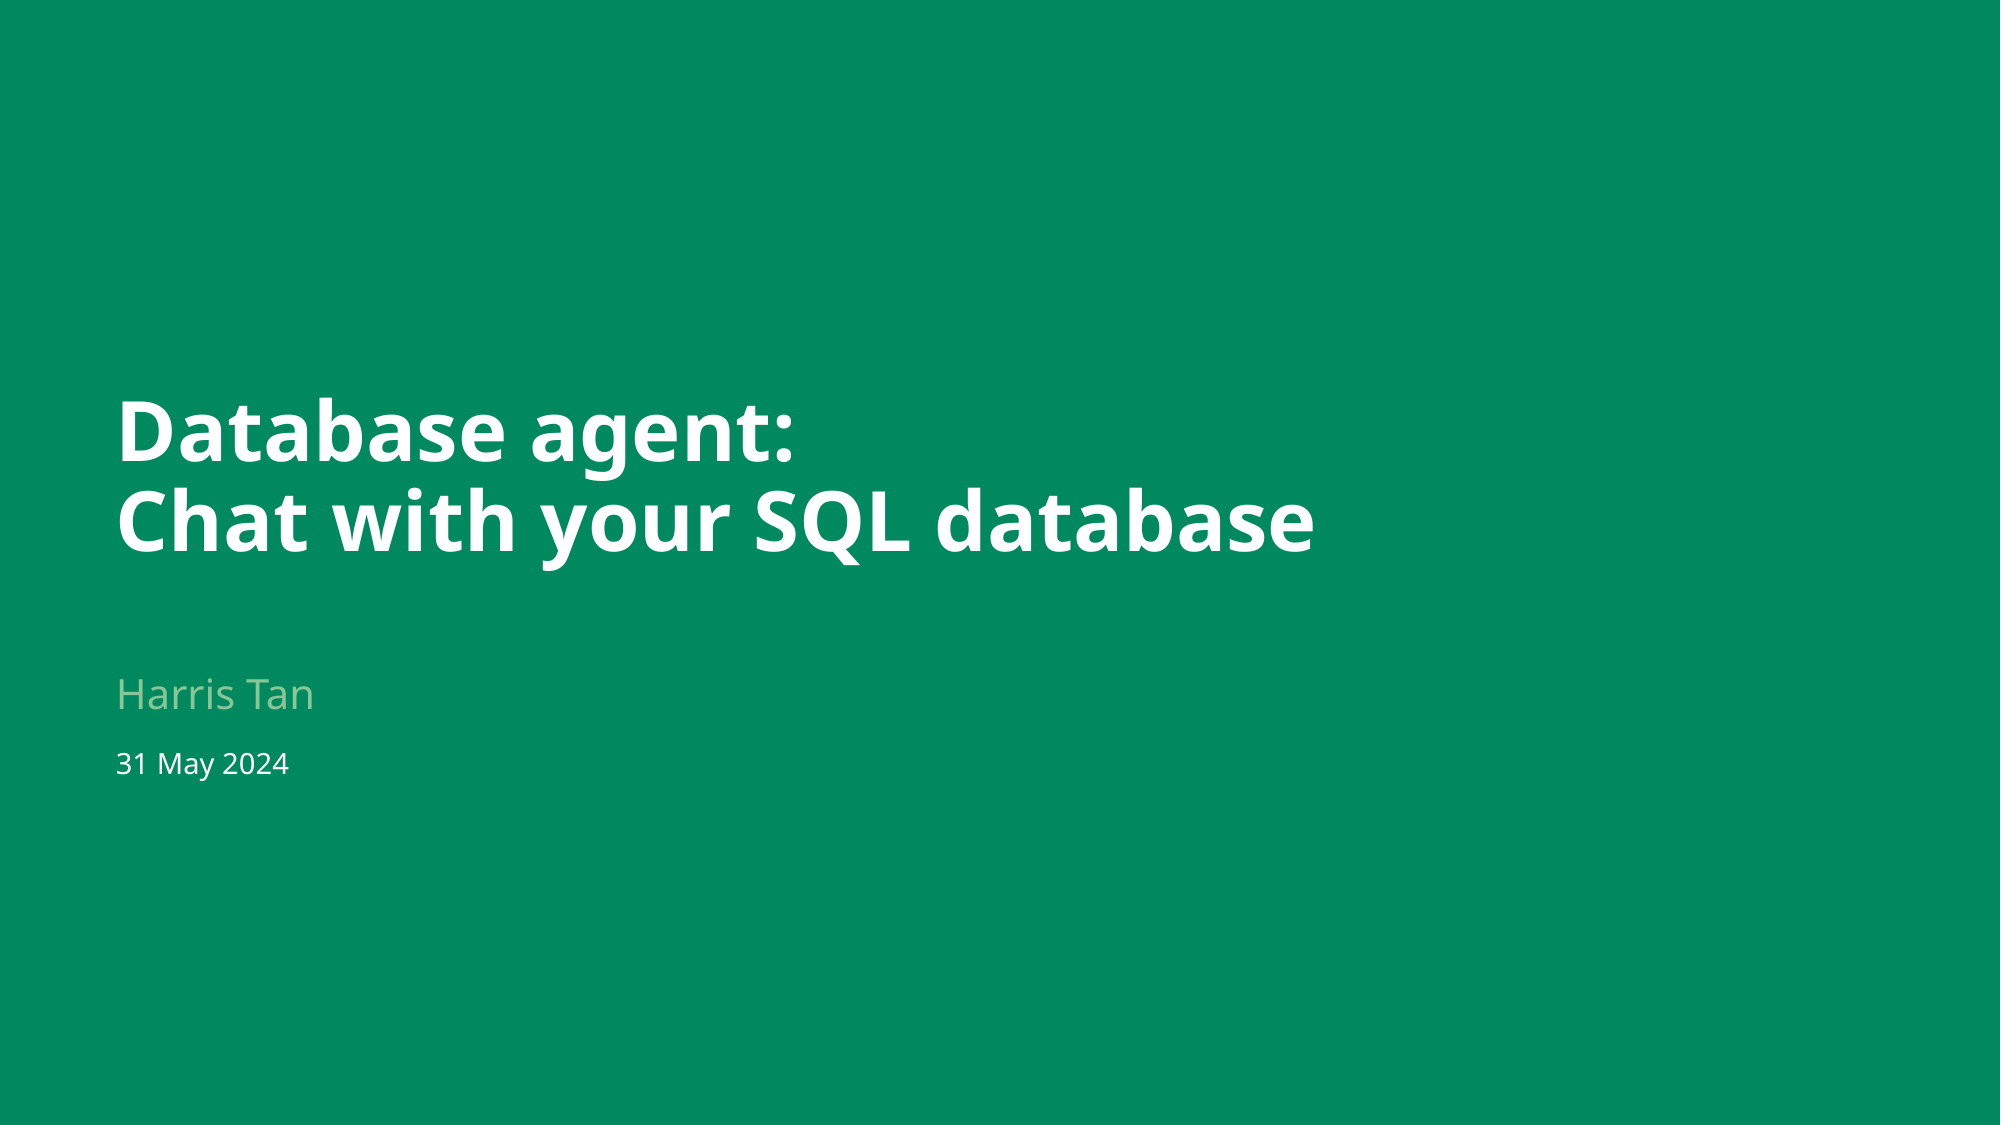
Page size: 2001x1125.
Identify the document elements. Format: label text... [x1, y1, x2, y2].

title Database agent: Chat with your SQL database [115, 389, 1713, 591]
subtitle Harris Tan [115, 673, 1120, 740]
list 31 May 2024 [115, 750, 791, 794]
